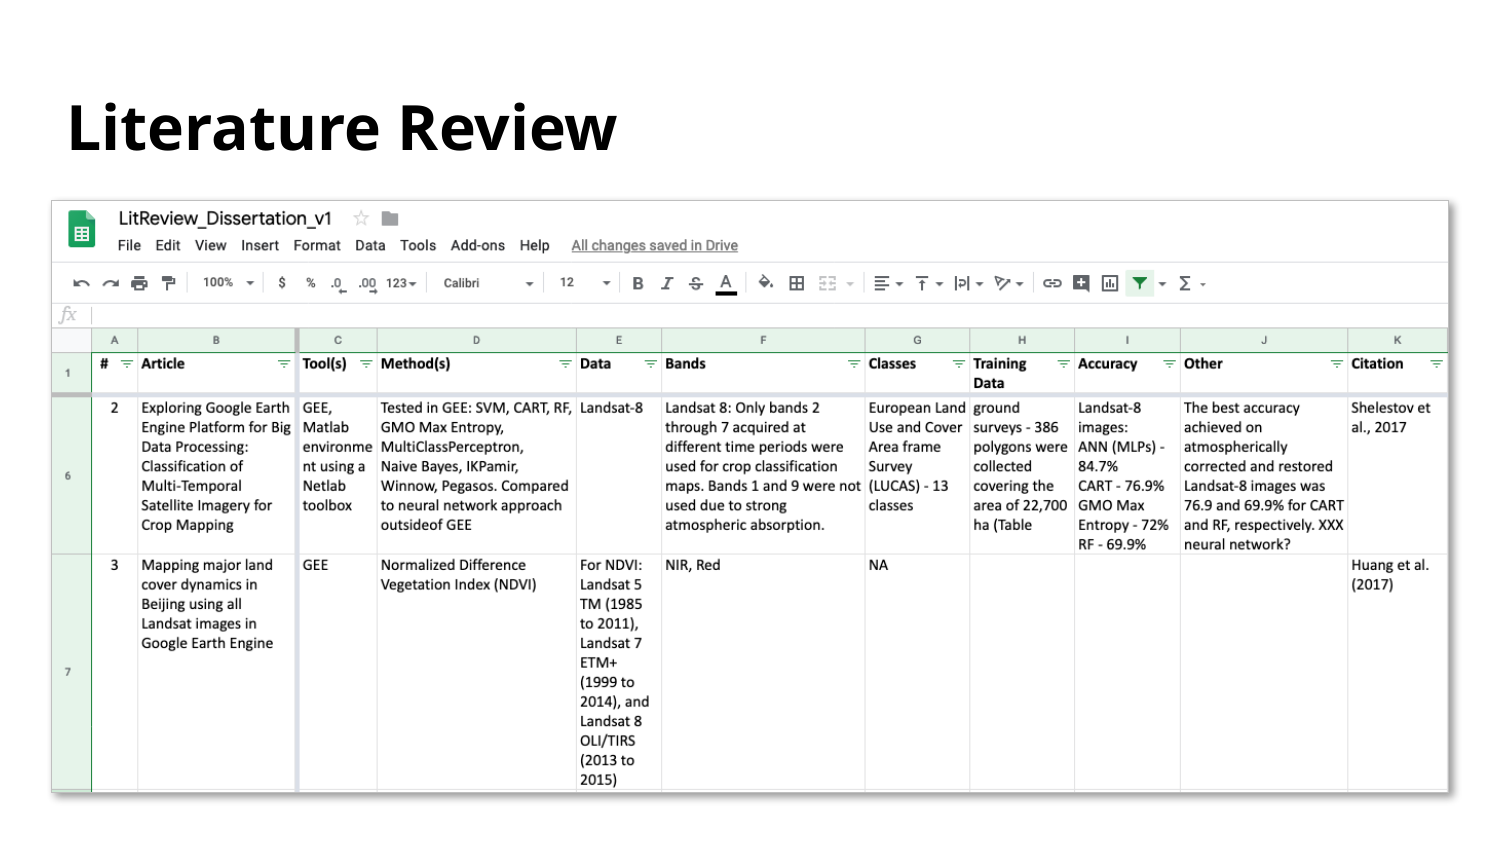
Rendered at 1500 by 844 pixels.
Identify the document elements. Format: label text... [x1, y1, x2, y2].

title Literature Review [51, 72, 1449, 176]
picture [50, 199, 1450, 793]
